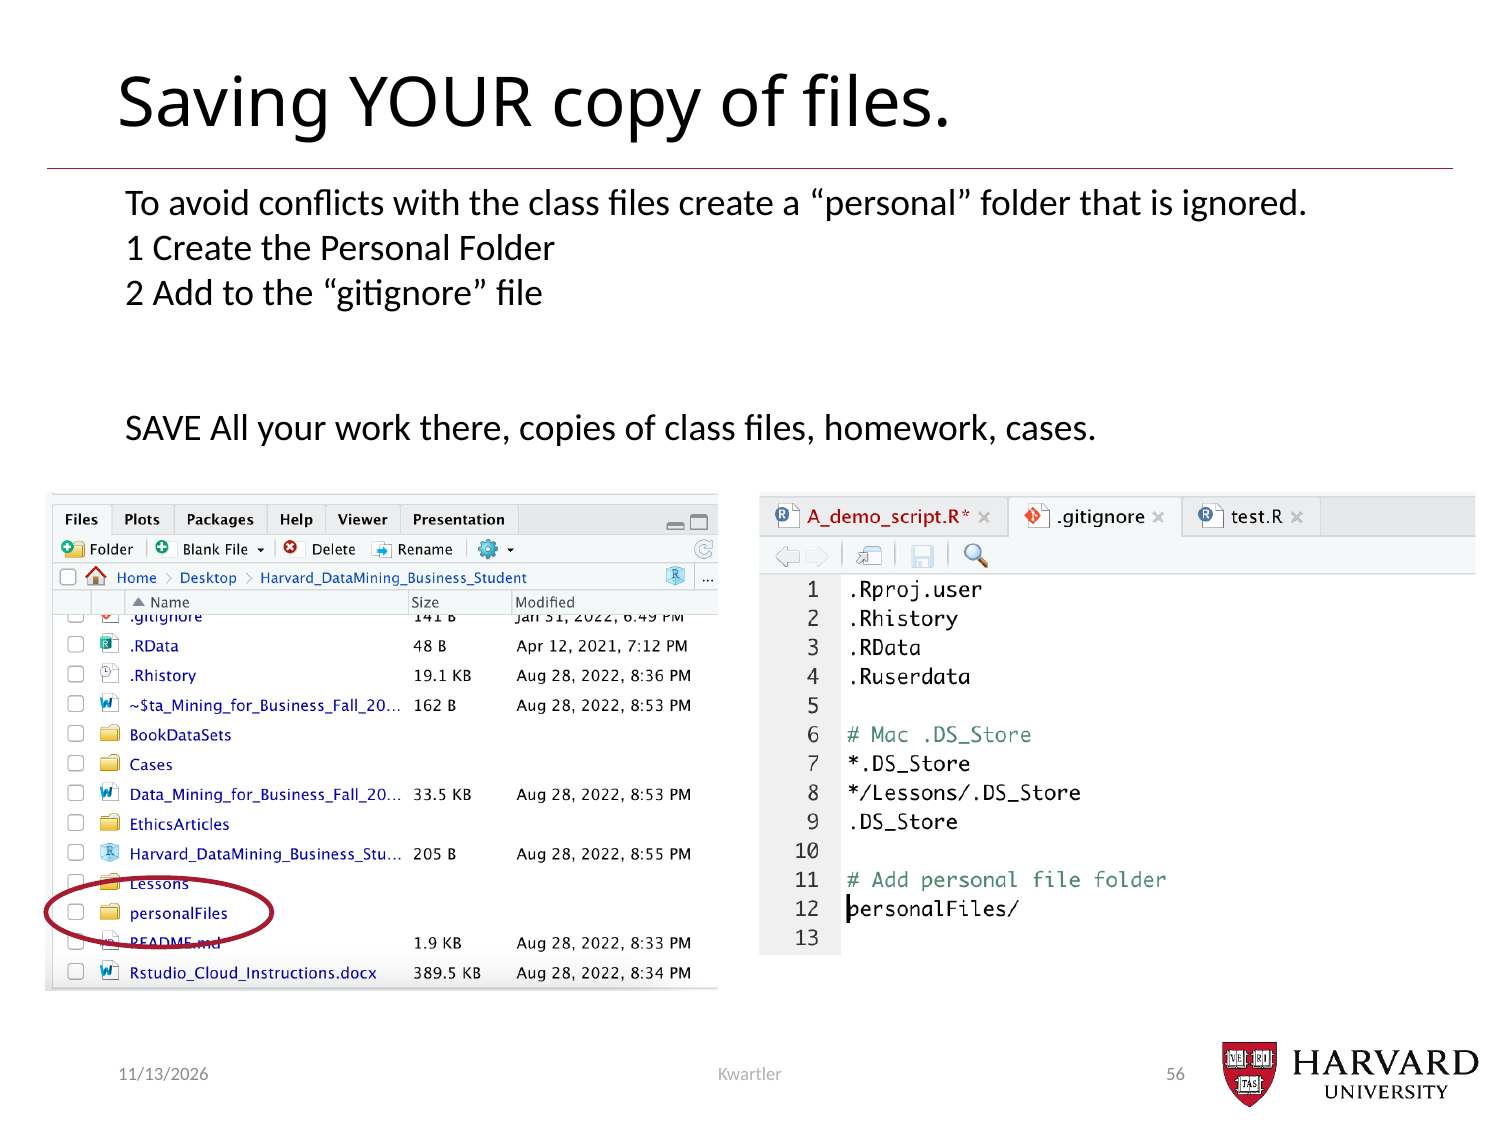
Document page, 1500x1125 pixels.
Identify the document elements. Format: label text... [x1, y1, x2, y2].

slide_number 56 [1059, 1042, 1200, 1103]
picture [45, 492, 718, 991]
title Saving YOUR copy of files. [103, 59, 1397, 157]
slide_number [103, 1042, 441, 1103]
picture [1200, 1024, 1500, 1125]
footer Kwartler [496, 1042, 1004, 1103]
text_box To avoid conflicts with the class files create a “personal” folder that is ignored. 1 Create the Personal Folder 2 Add to the “gitignore” file SAVE All your work there, copies of class files, homework, cases. [110, 170, 1325, 455]
picture [759, 492, 1476, 956]
